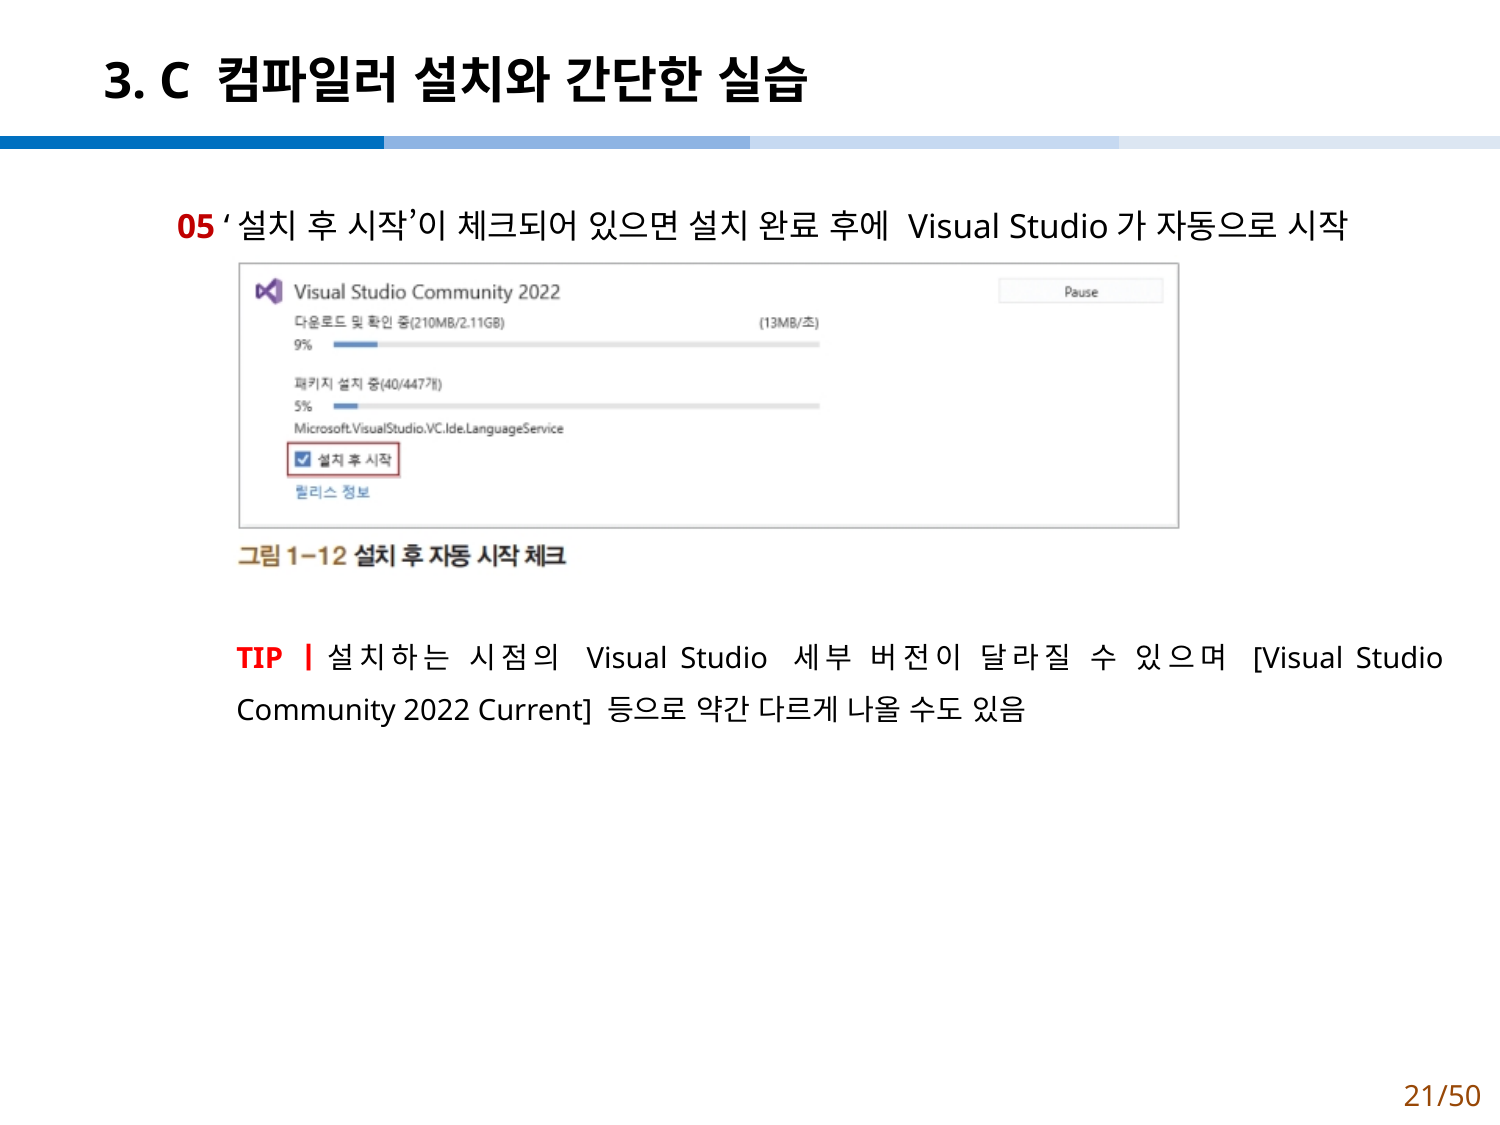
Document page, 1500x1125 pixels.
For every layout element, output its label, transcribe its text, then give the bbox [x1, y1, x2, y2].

list 05 ‘설치 후 시작’이 체크되어 있으면 설치 완료 후에 Visual Studio가 자동으로 시작 TIPㅣ설치하는 시점의 Visual Studio 세부 버전이 달라질 수 있으며 [Visual Studio Community 2022 Current] 등으로 약간 다르게 나올 수도 있음 [88, 177, 1459, 1077]
title 3. C 컴파일러 설치와 간단한 실습 [88, 32, 1330, 124]
picture [230, 255, 1187, 576]
